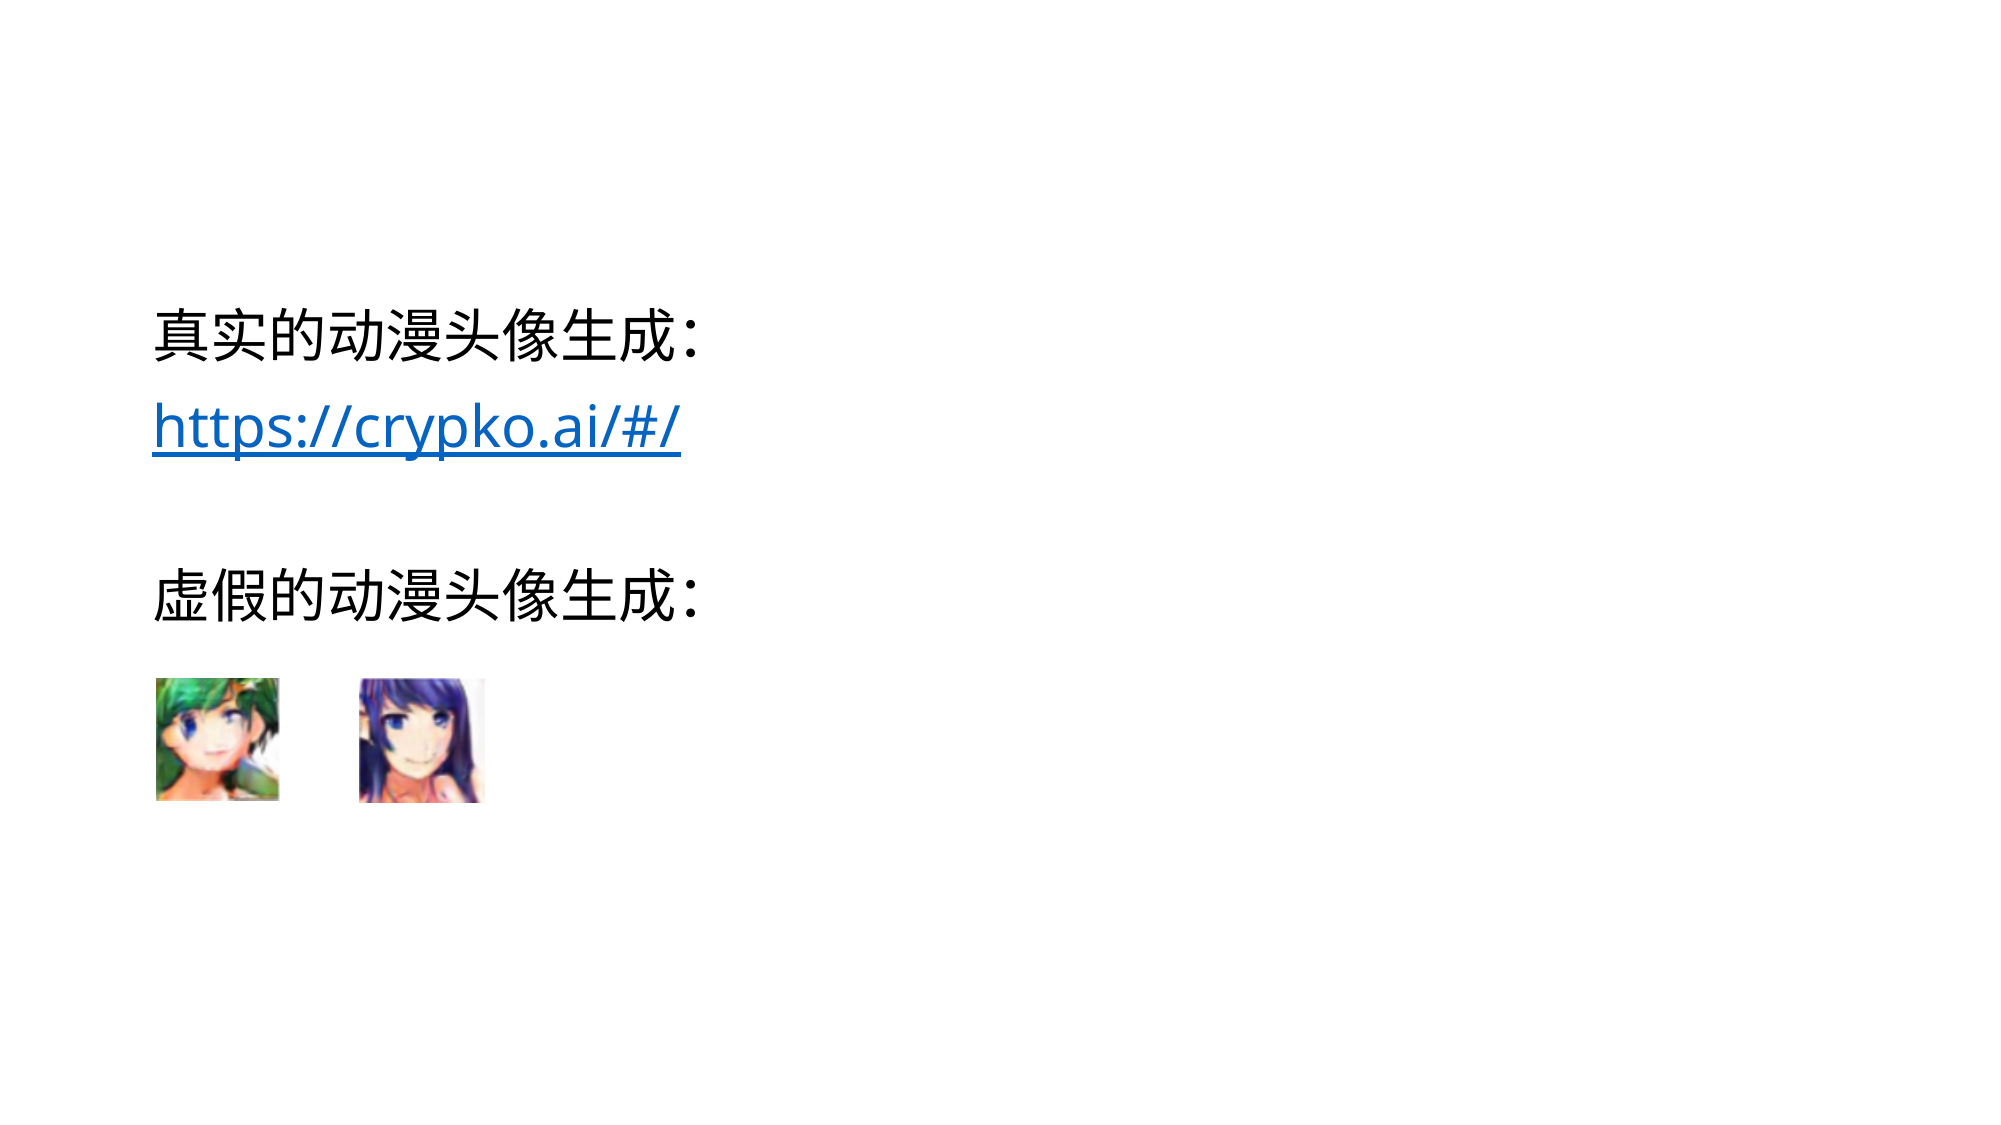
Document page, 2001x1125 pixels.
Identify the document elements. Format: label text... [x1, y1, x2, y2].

picture [359, 678, 485, 803]
list 真实的动漫头像生成： https://crypko.ai/#/ 虚假的动漫头像生成： [137, 299, 1863, 1014]
picture [156, 678, 283, 801]
